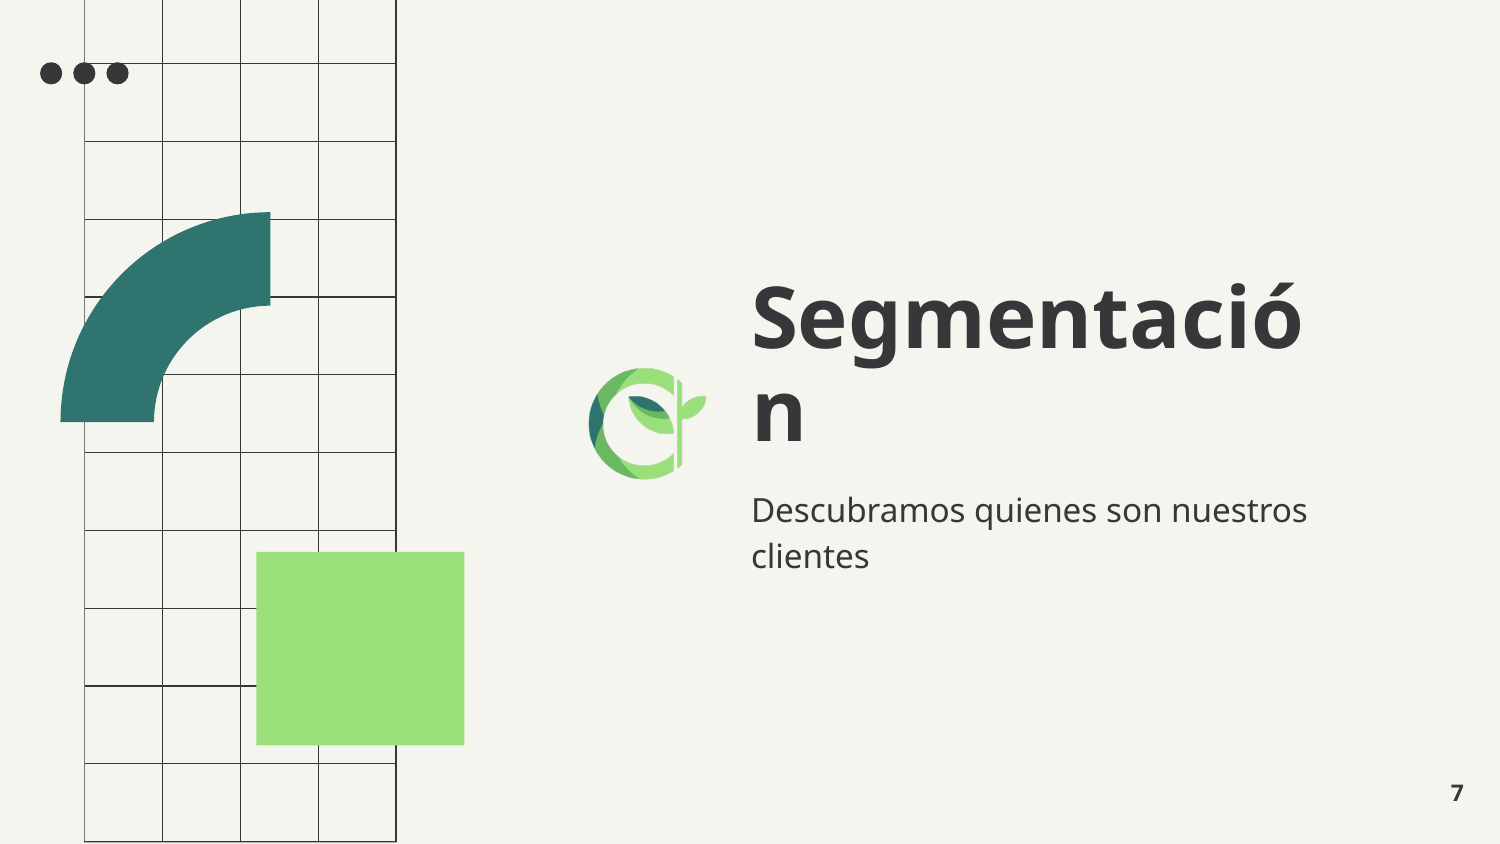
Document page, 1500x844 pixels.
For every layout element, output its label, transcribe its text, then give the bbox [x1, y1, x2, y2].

picture [574, 360, 712, 484]
text_box [402, 551, 465, 746]
text_box [60, 338, 78, 423]
title Segmentación [751, 344, 1355, 460]
slide_number ‹#› [1374, 779, 1464, 809]
subtitle Descubramos quienes son nuestros clientes [751, 483, 1414, 528]
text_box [83, 0, 398, 843]
